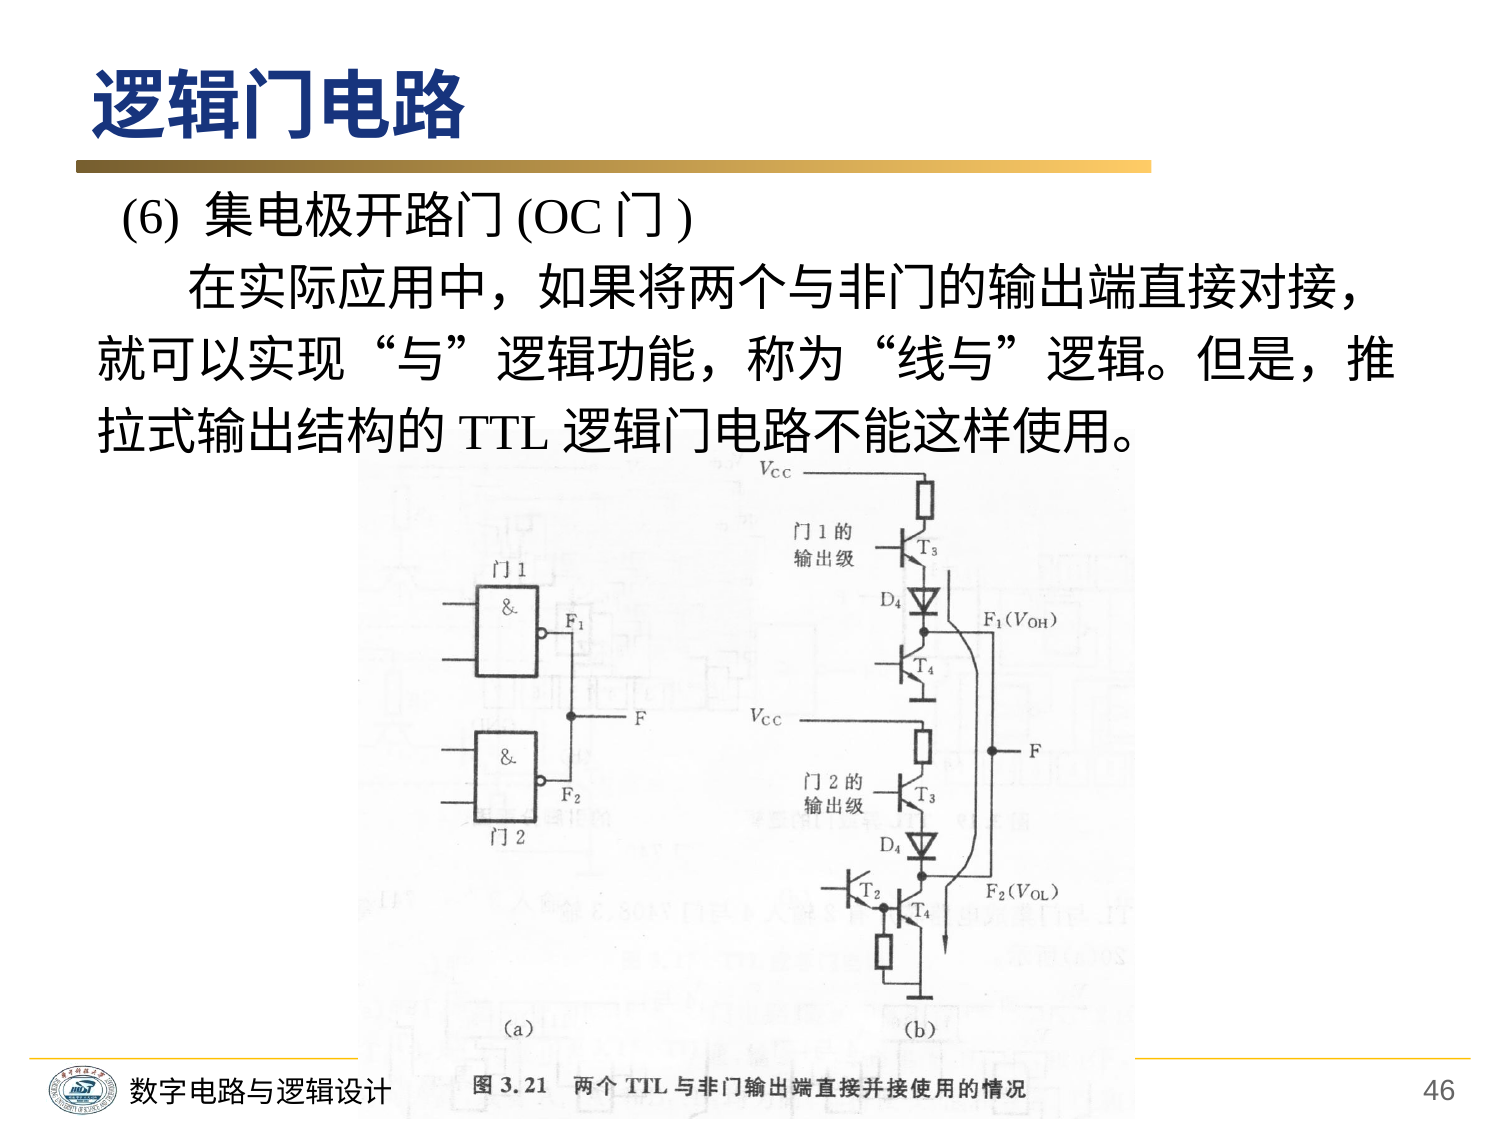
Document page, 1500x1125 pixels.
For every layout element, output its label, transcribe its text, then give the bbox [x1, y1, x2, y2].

text_box 数字电路与逻辑设计 [114, 1065, 358, 1116]
text_box 逻辑门电路 [76, 45, 1424, 161]
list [358, 429, 1135, 1120]
picture [46, 1063, 119, 1116]
text_box (6) 集电极开路门(OC门) 在实际应用中，如果将两个与非门的输出端直接对接，就可以实现“与”逻辑功能，称为“线与”逻辑。但是，推拉式输出结构的TTL逻辑门电路不能这样使用。 [81, 163, 1422, 467]
text_box 46 [1120, 1063, 1471, 1125]
